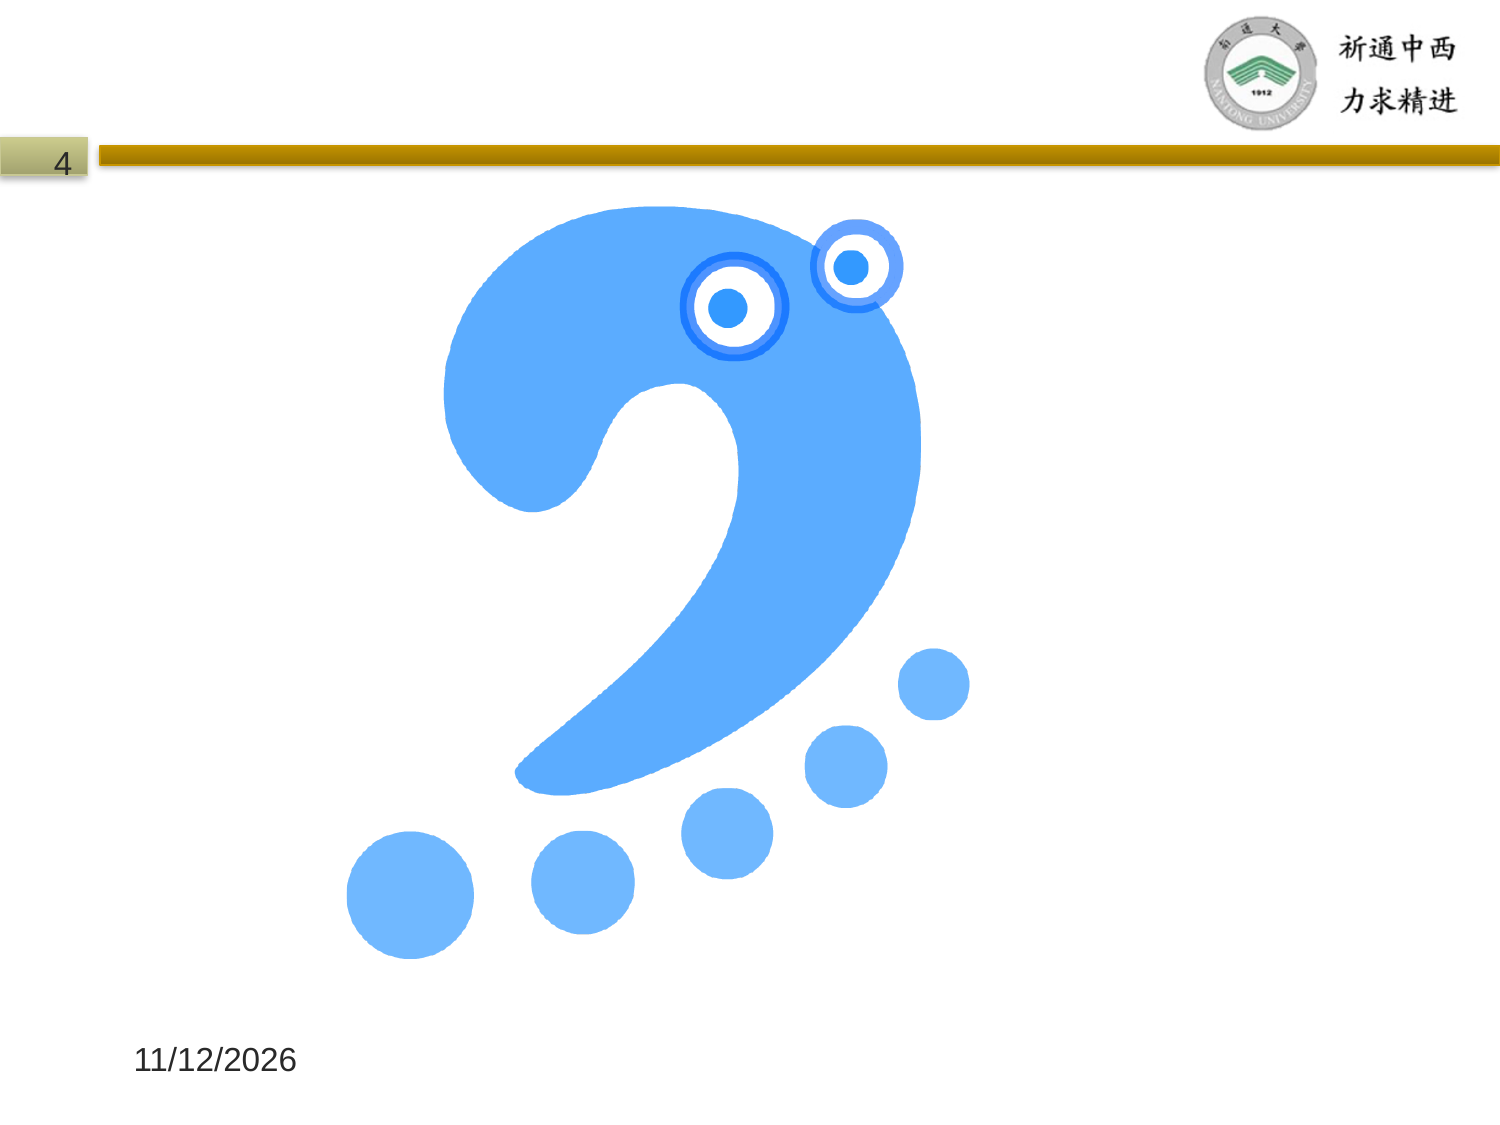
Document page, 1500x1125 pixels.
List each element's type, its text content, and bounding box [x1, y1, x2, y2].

slide_number 4 [0, 134, 88, 176]
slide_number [100, 1030, 313, 1107]
picture [289, 204, 1046, 961]
picture [1198, 7, 1470, 137]
